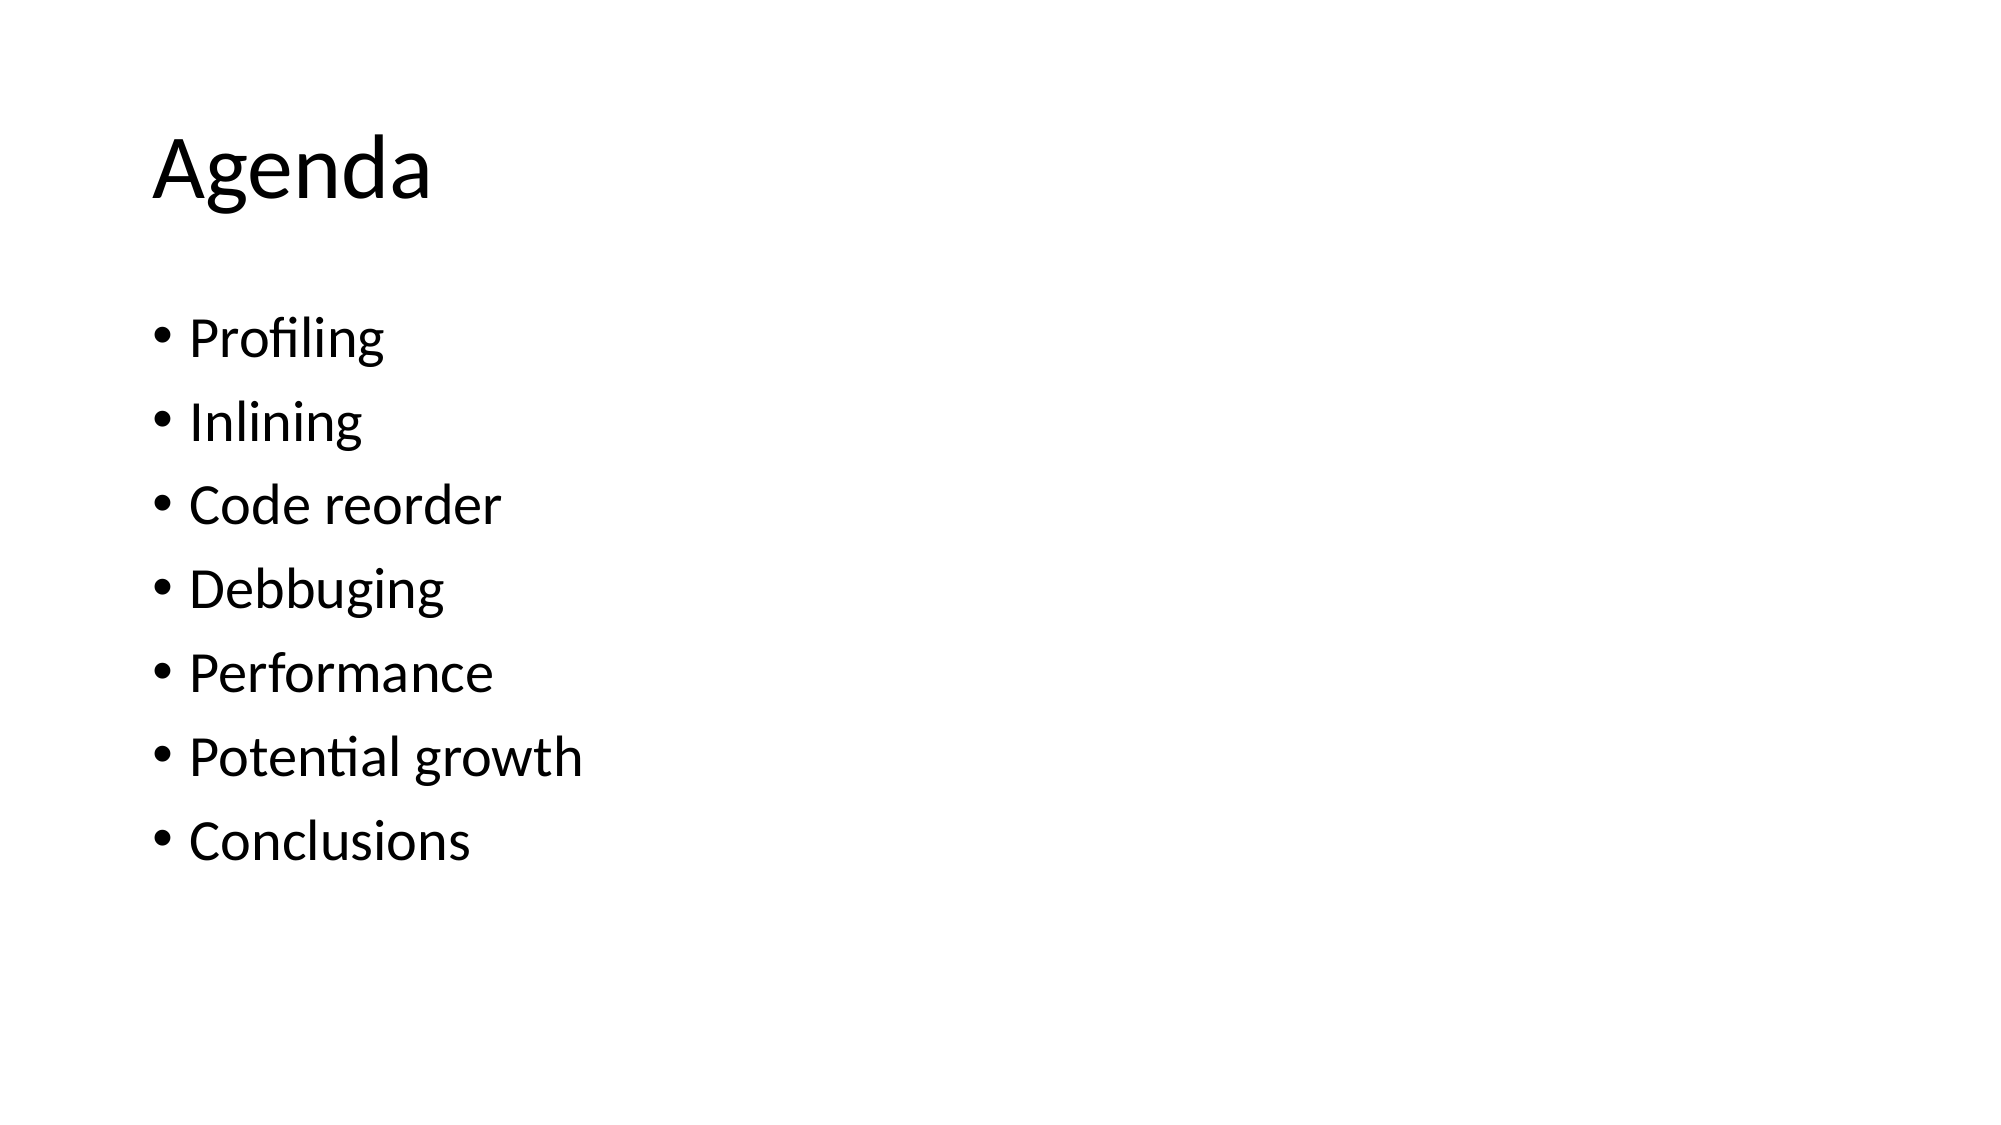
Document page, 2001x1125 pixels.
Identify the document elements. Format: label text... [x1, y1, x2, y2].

list Profiling Inlining Code reorder Debbuging Performance Potential growth Conclusions [137, 299, 1863, 1014]
title Agenda [137, 59, 1863, 278]
